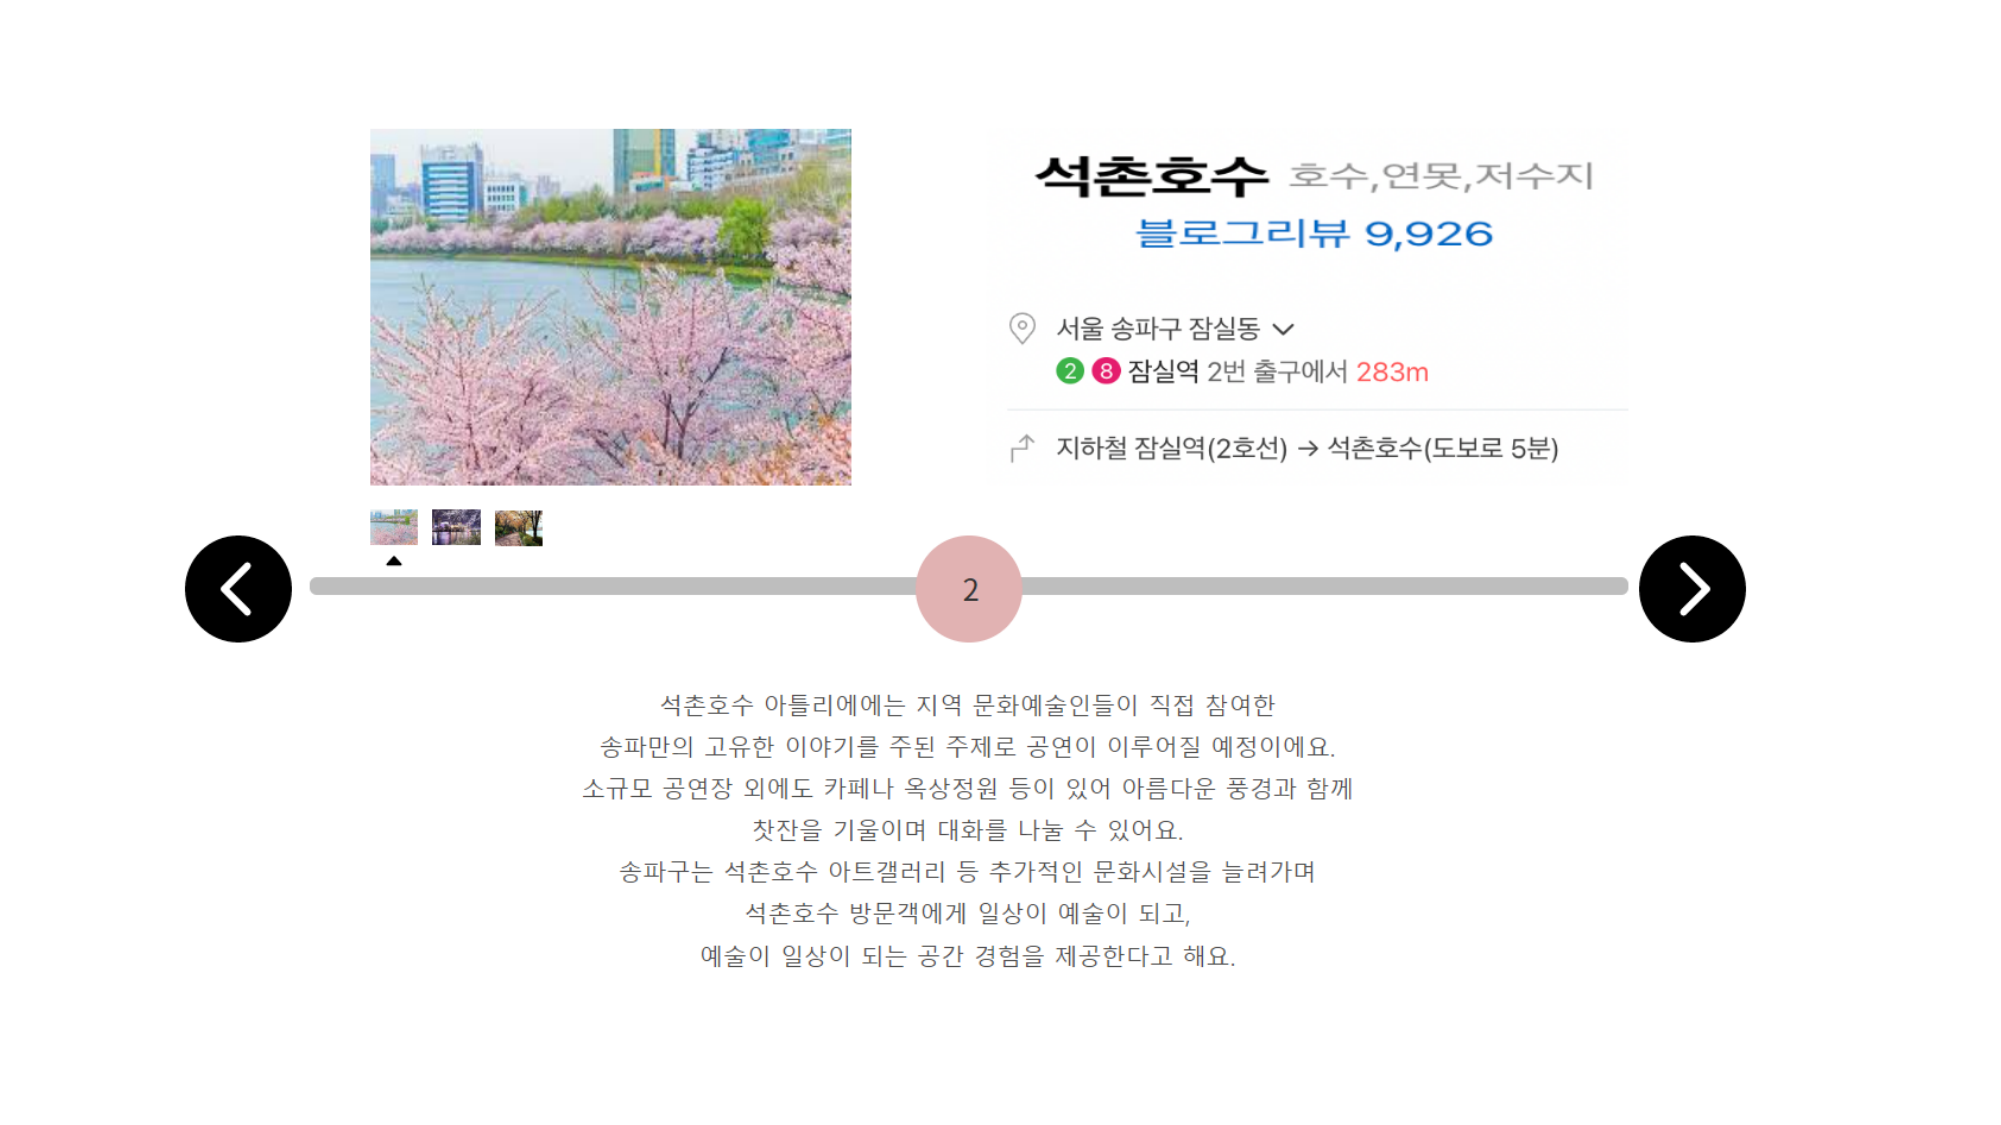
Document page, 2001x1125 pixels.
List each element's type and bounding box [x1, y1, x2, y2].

picture [115, 86, 1834, 1073]
